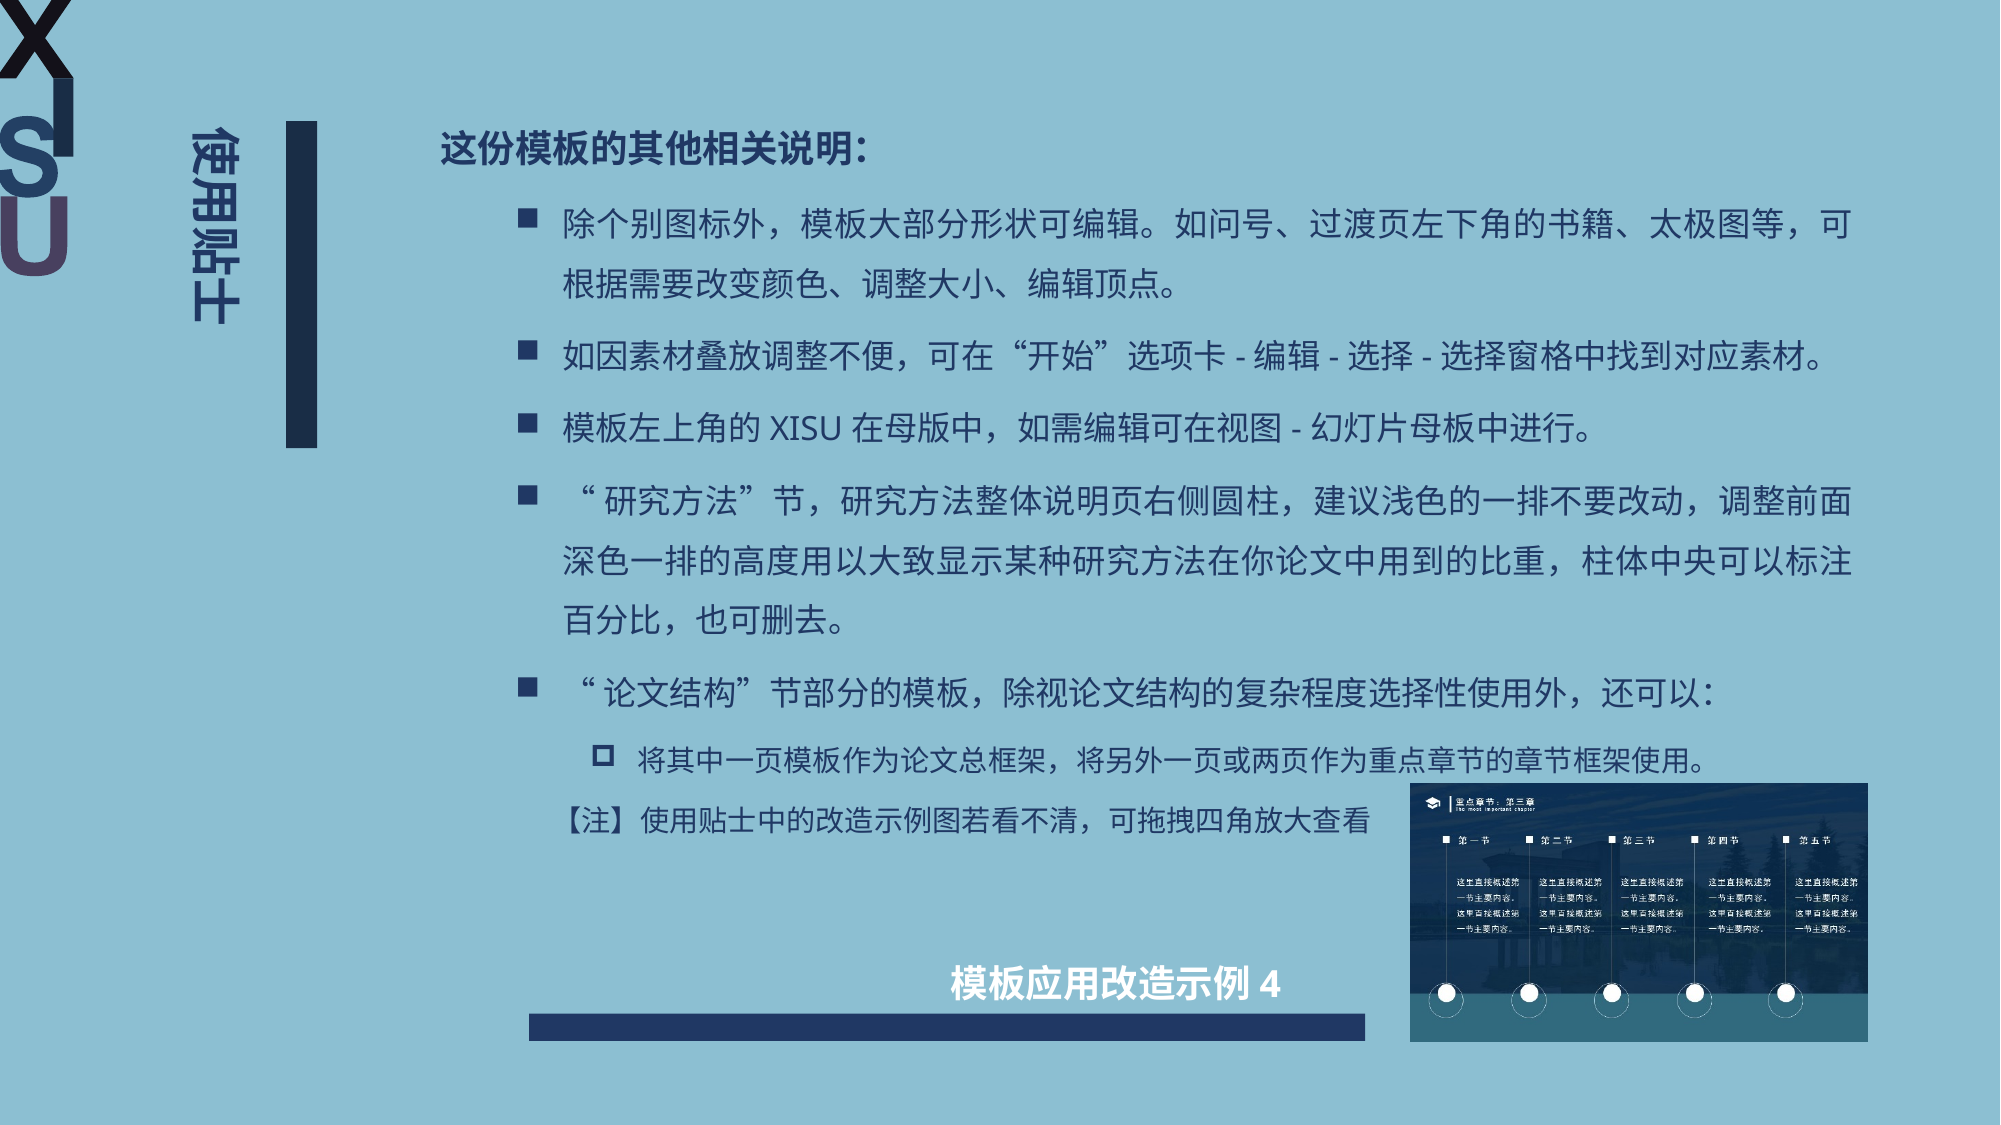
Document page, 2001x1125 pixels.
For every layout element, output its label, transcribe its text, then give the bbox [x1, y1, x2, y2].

text_box [285, 120, 318, 449]
text_box [528, 1013, 1366, 1042]
text_box 模板应用改造示例4 [935, 953, 1366, 1013]
text_box 使用贴士 [164, 111, 256, 362]
text_box 这份模板的其他相关说明： 除个别图标外，模板大部分形状可编辑。如问号、过渡页左下角的书籍、太极图等，可根据需要改变颜色、调整大小、编辑顶点。 如因素材叠放调整不便，可在“开始”选项卡-编辑-选择-选择窗格中找到对应素材。 模板左上角的XISU在母版中，如需编辑可在视图-幻灯片母板中进行。 “研究方法”节，研究方法整体说明页右侧圆柱，建议浅色的一排不要改动，调整前面深色一排的高度用以大致显示某种研究方法在你论文中用到的比重，柱体中央可以标注百分比，也可删去。 “论文结构”节部分的模板，除视论文结构的复杂程度选择性使用外，还可以： 将其中一页模板作为论文总框架，将另外一页或两页作为重点章节的章节框架使用。 [425, 95, 1868, 830]
text_box 【注】使用贴士中的改造示例图若看不清，可拖拽四角放大查看 [387, 776, 1391, 845]
picture [1410, 783, 1868, 1042]
